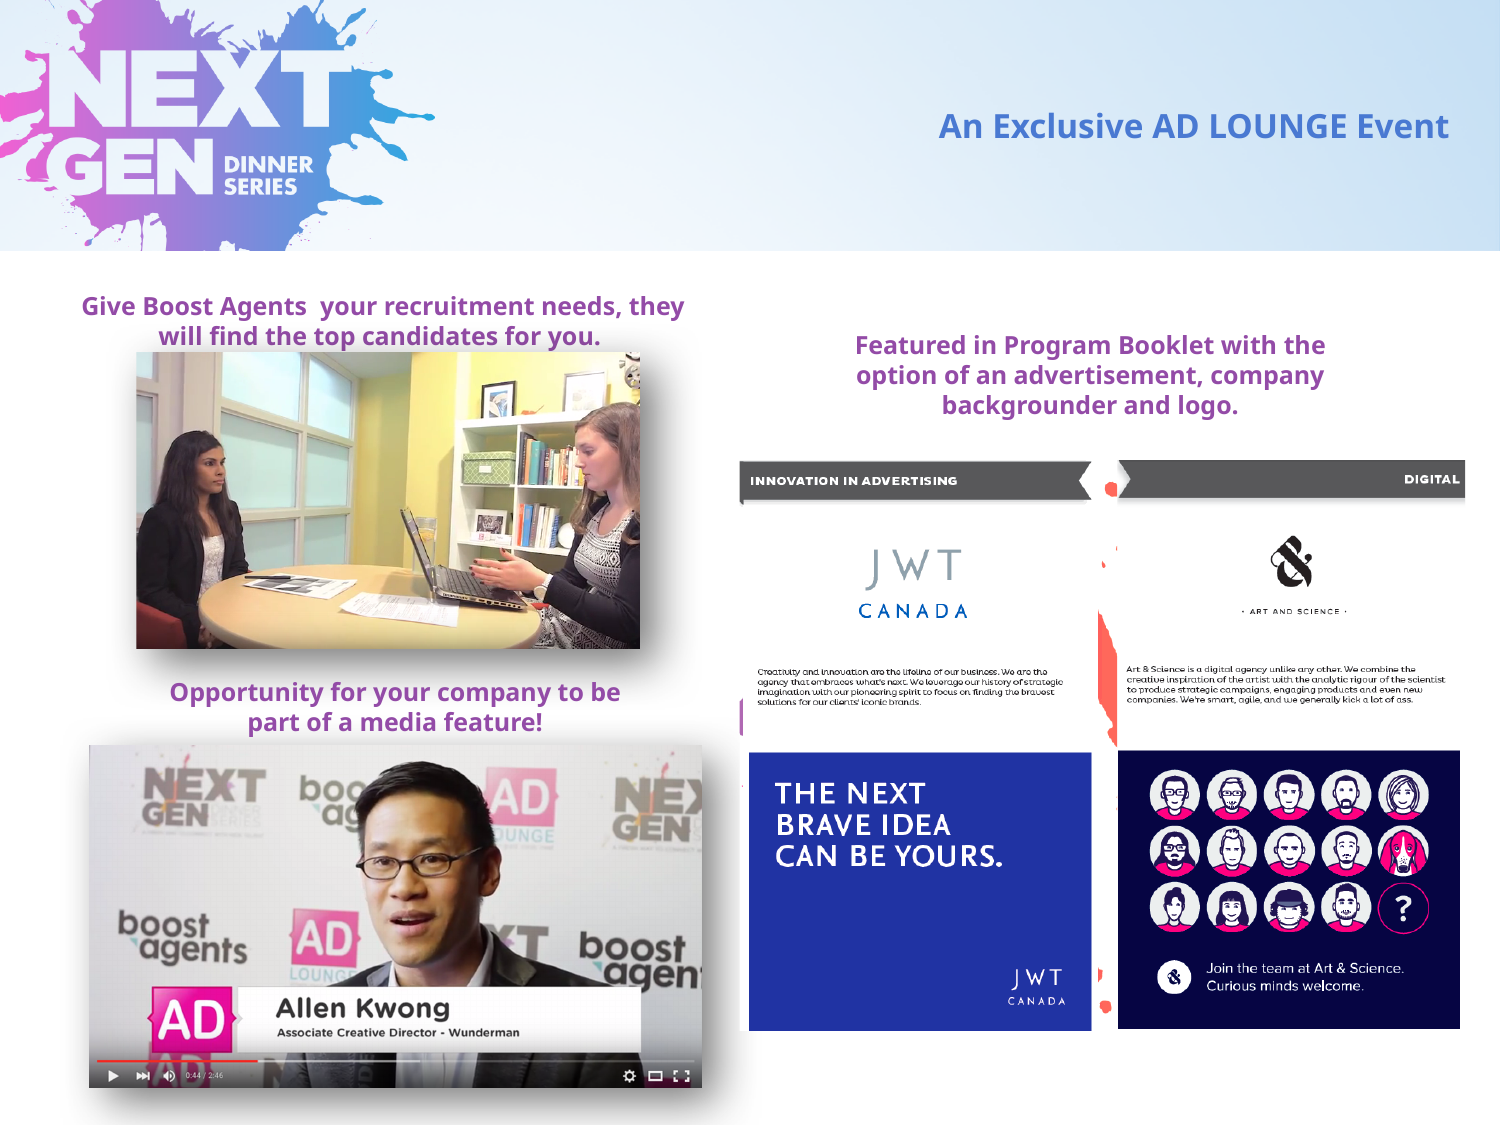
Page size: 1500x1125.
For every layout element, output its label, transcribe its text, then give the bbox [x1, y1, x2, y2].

picture [89, 745, 702, 1088]
text_box Opportunity for your company to be part of a media feature! [150, 669, 640, 743]
text_box Give Boost Agents your recruitment needs, they will find the top candidates for you. [57, 283, 710, 358]
picture [0, 0, 1500, 252]
text_box Featured in Program Booklet with the option of an advertisement, company backgrounder and logo. [831, 322, 1350, 458]
picture [739, 459, 1466, 1031]
picture [136, 351, 641, 650]
